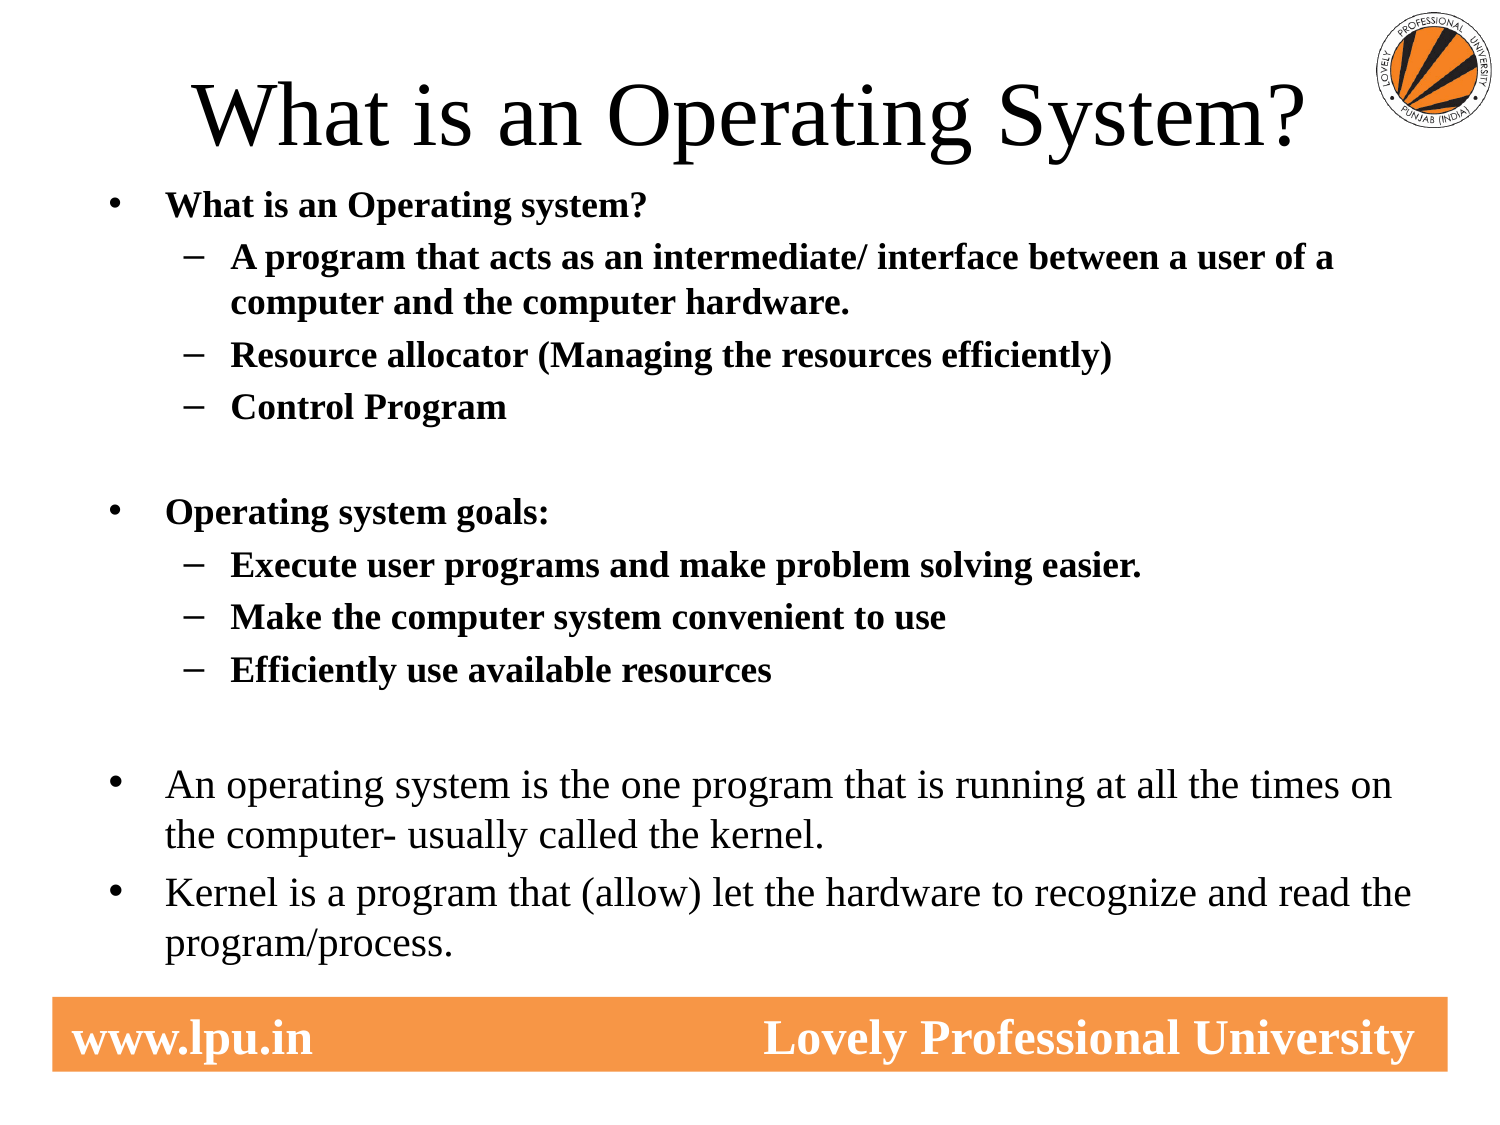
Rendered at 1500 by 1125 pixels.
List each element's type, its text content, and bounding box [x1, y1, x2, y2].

list What is an Operating system? A program that acts as an intermediate/ interface between a user of a computer and the computer hardware. Resource allocator (Managing the resources efficiently) Control Program Operating system goals: Execute user programs and make problem solving easier. Make the computer system convenient to use Efficiently use available resources An operating system is the one program that is running at all the times on the computer- usually called the kernel. Kernel is a program that (allow) let the hardware to recognize and read the program/process. [93, 172, 1432, 952]
text_box www.lpu.in Lovely Professional University [52, 996, 1448, 1072]
title What is an Operating System? [75, 45, 1425, 173]
picture [1375, 11, 1492, 128]
